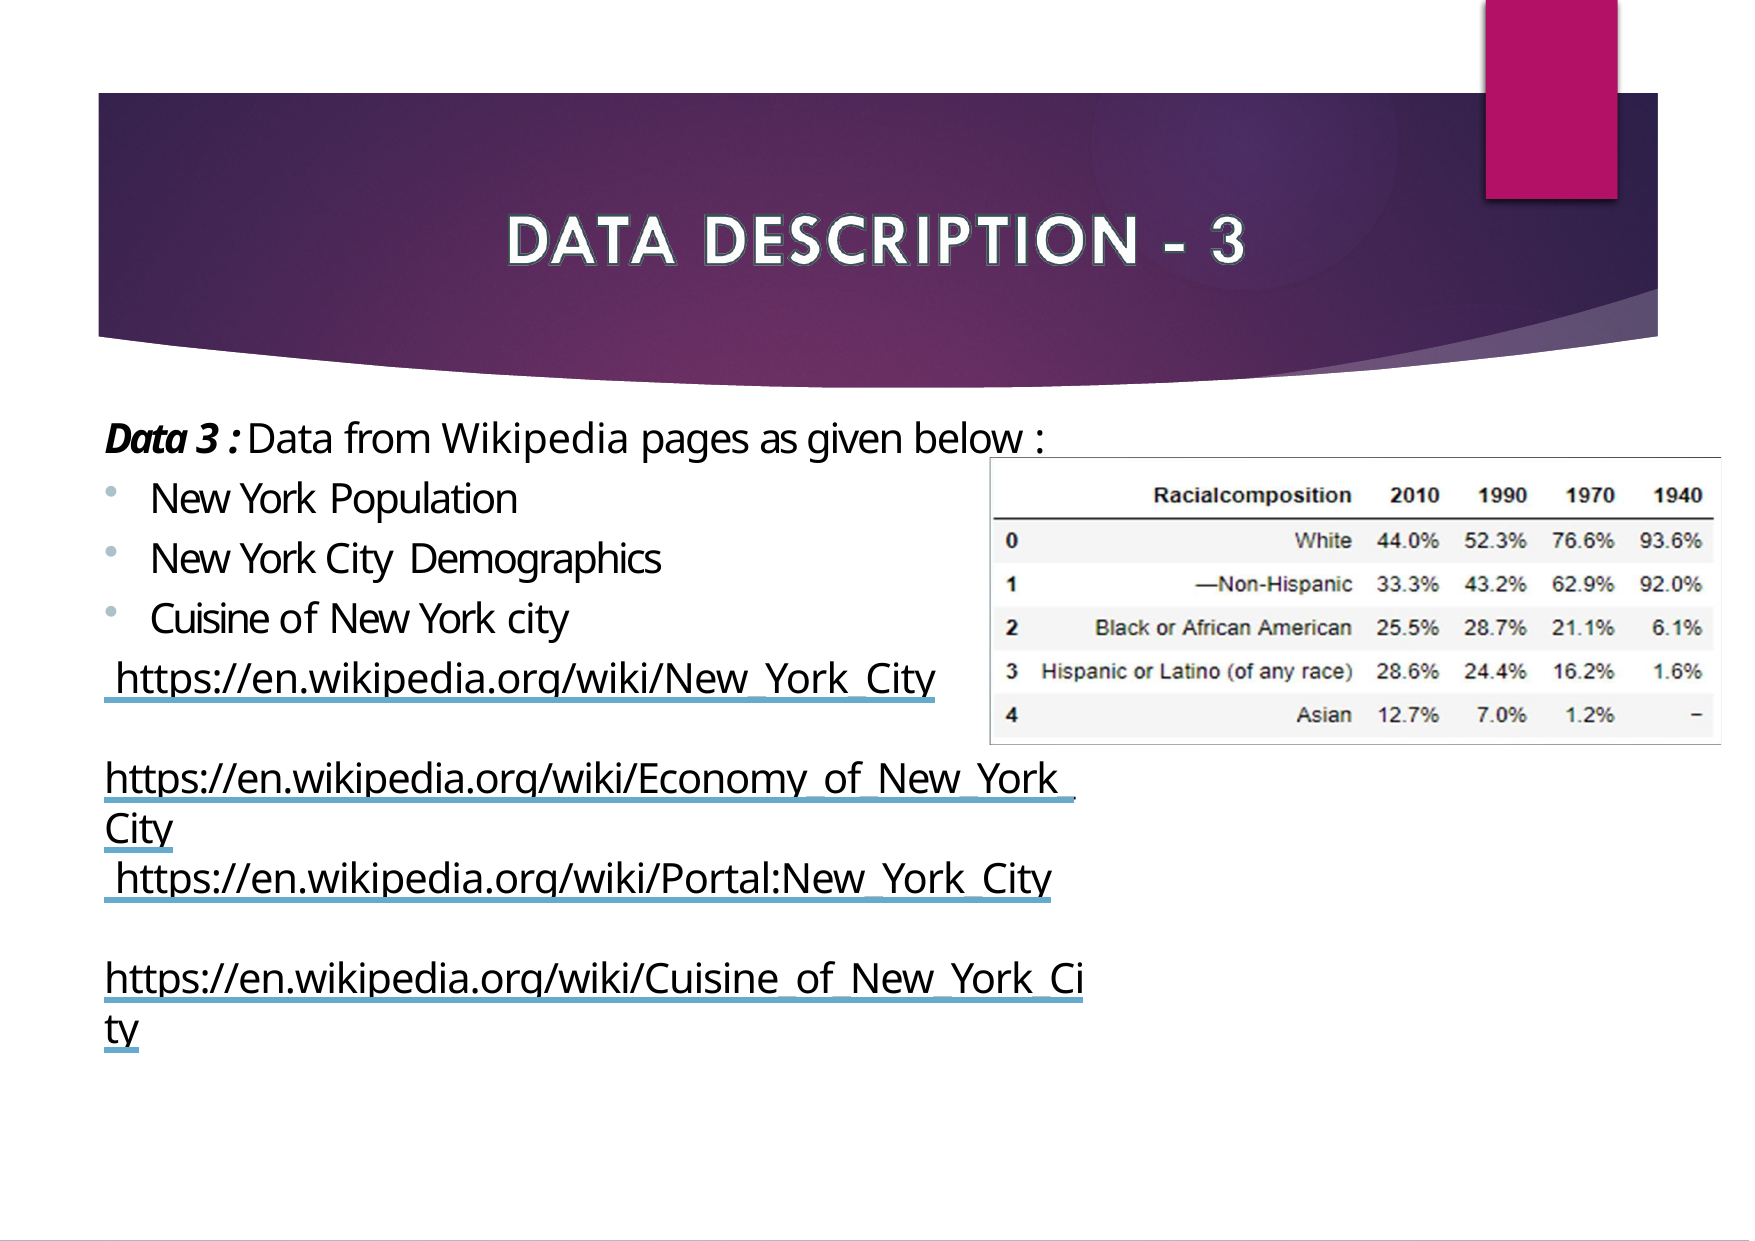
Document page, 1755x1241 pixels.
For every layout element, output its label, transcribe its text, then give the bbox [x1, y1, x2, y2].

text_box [149, 78, 1609, 1162]
text_box [1612, 457, 1722, 745]
text_box Data 3 : Data from Wikipedia pages as given below : New York Population New York City Demographics Cuisine of New York city https://en.wikipedia.org/wiki/New_York_City https://en.wikipedia.org/wiki/Economy_of_New_York_City https://en.wikipedia.org/wiki/Portal:New_York_City https://en.wikipedia.org/wiki/Cuisine_of_New_York_City [102, 399, 144, 1052]
